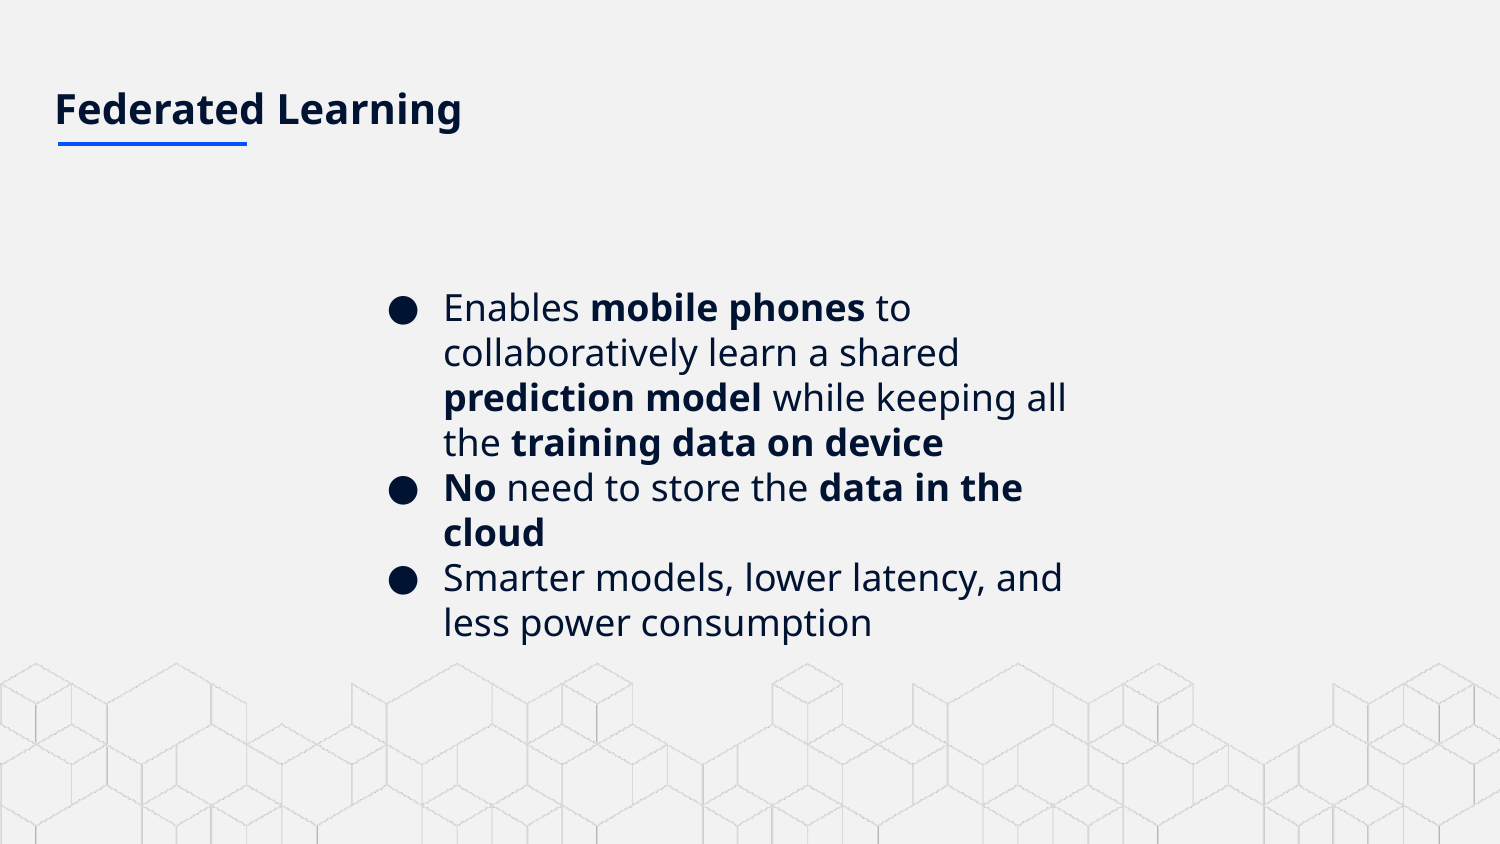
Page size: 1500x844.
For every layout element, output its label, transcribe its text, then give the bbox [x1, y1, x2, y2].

title Federated Learning [44, 67, 690, 128]
picture [0, 662, 1500, 844]
list Enables mobile phones to collaboratively learn a shared prediction model while keeping all the training data on device No need to store the data in the cloud Smarter models, lower latency, and less power consumption [368, 268, 1132, 669]
